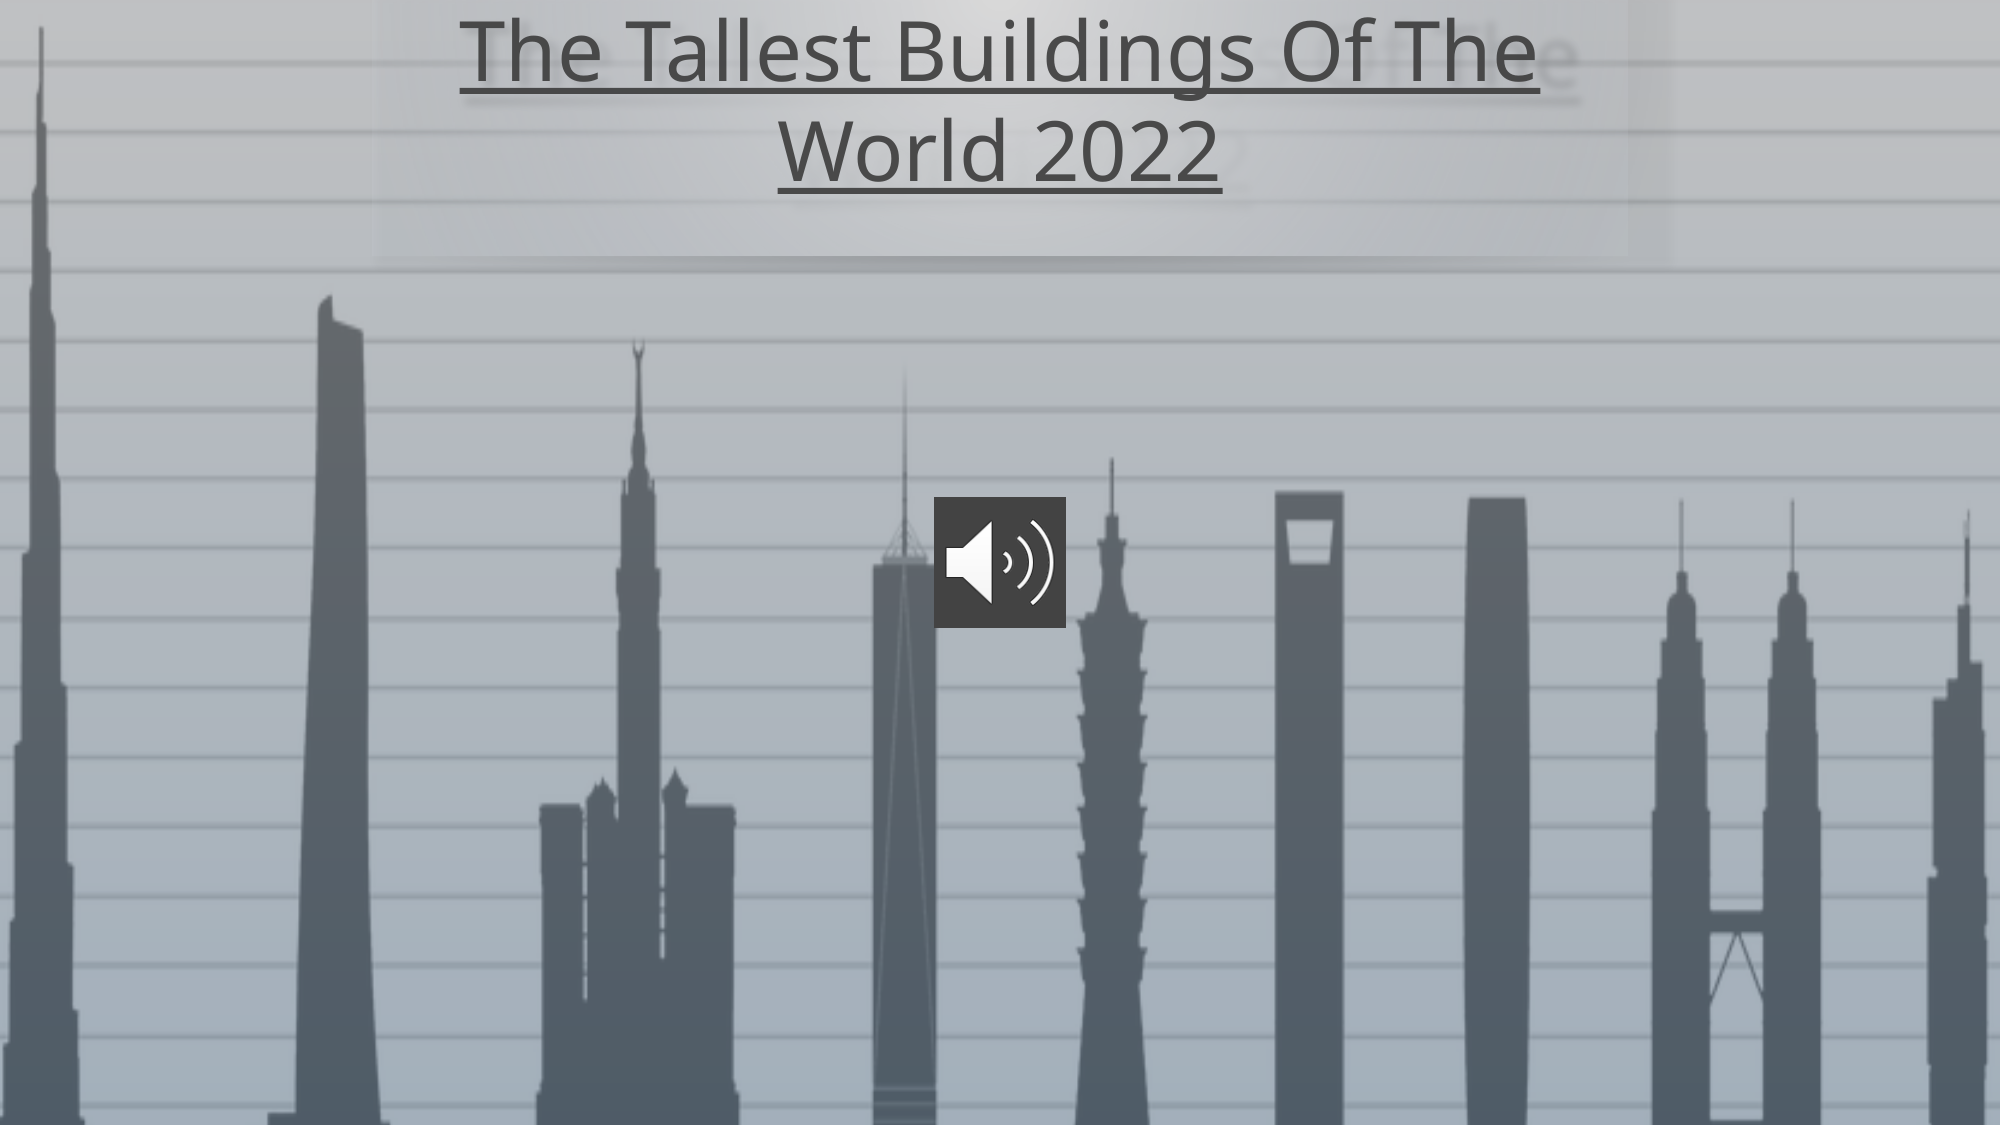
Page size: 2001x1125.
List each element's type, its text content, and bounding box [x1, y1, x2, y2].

text_box [0, 0, 2000, 1125]
picture [933, 495, 1067, 630]
text_box The Tallest Buildings Of The World 2022 [372, 0, 1628, 256]
